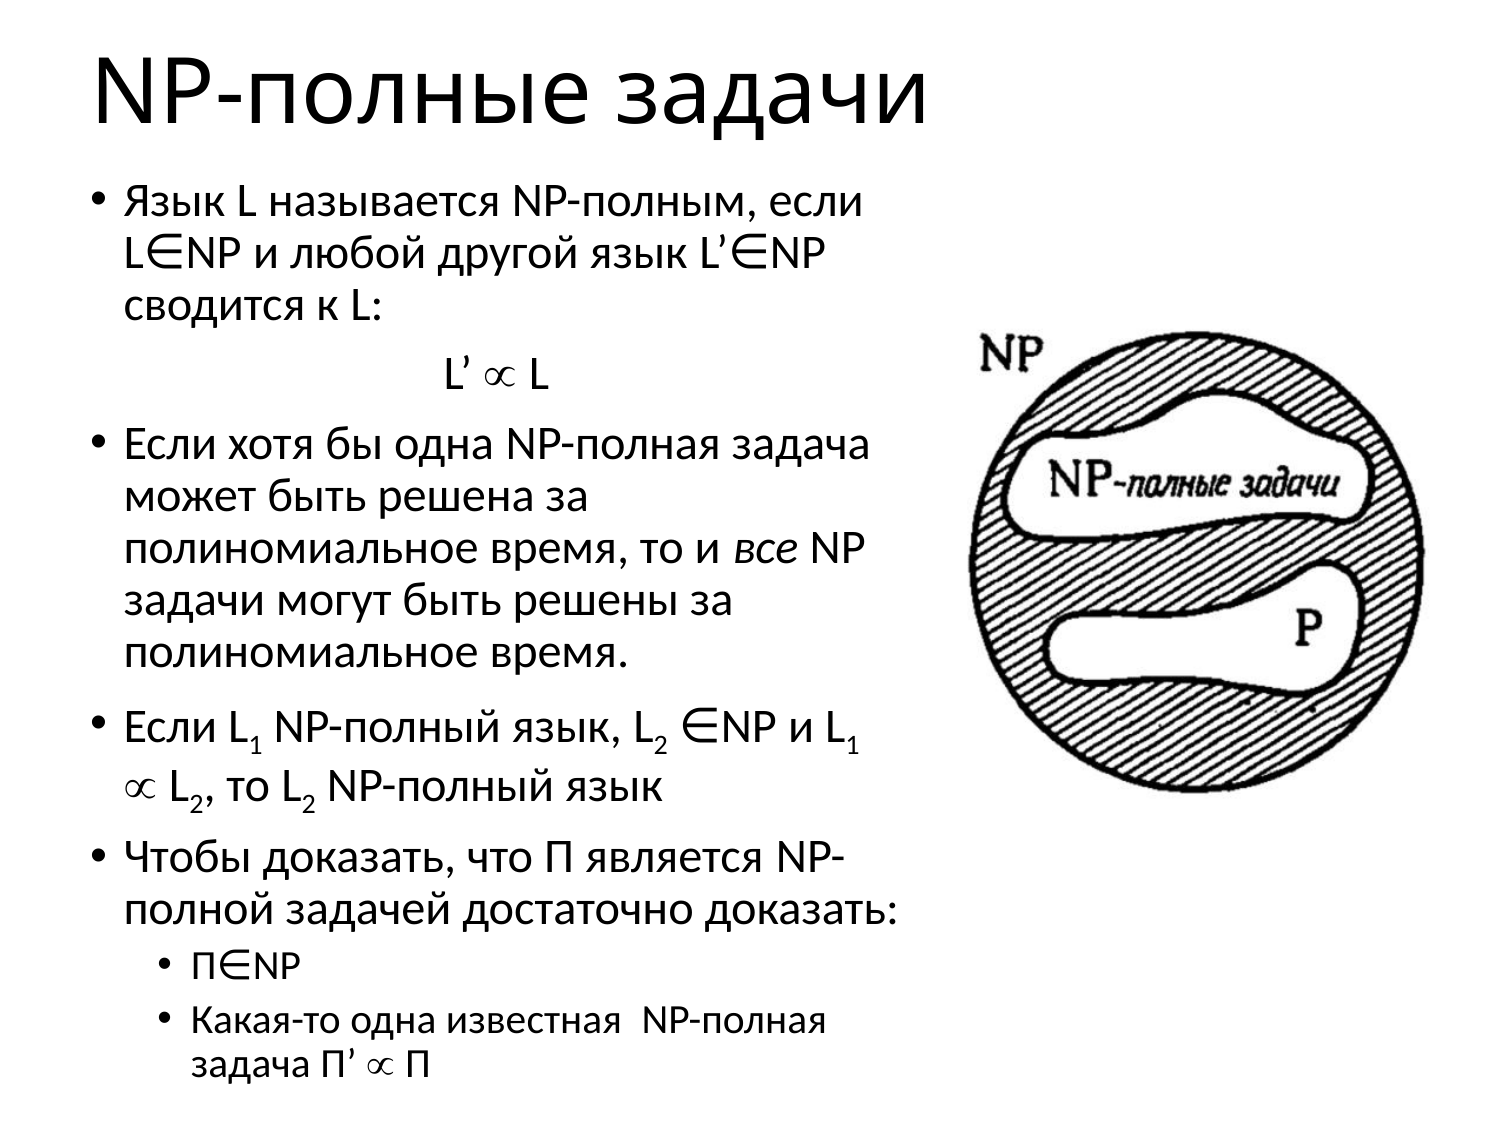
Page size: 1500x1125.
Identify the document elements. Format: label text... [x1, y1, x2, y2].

picture [958, 310, 1442, 808]
title NP-полные задачи [75, 0, 1425, 188]
list Язык L называется NP-полным, если L∈NP и любой другой язык L’∈NP сводится к L: L’  L Если хотя бы одна NP-полная задача может быть решена за полиномиальное время, то и все NP задачи могут быть решены за полиномиальное время. Если L1 NP-полный язык, L2 ∈NP и L1  L2, то L2 NP-полный язык Чтобы доказать, что П является NP-полной задачей достаточно доказать: П∈NP Какая-то одна известная NP-полная задача П’  П [75, 167, 918, 1125]
